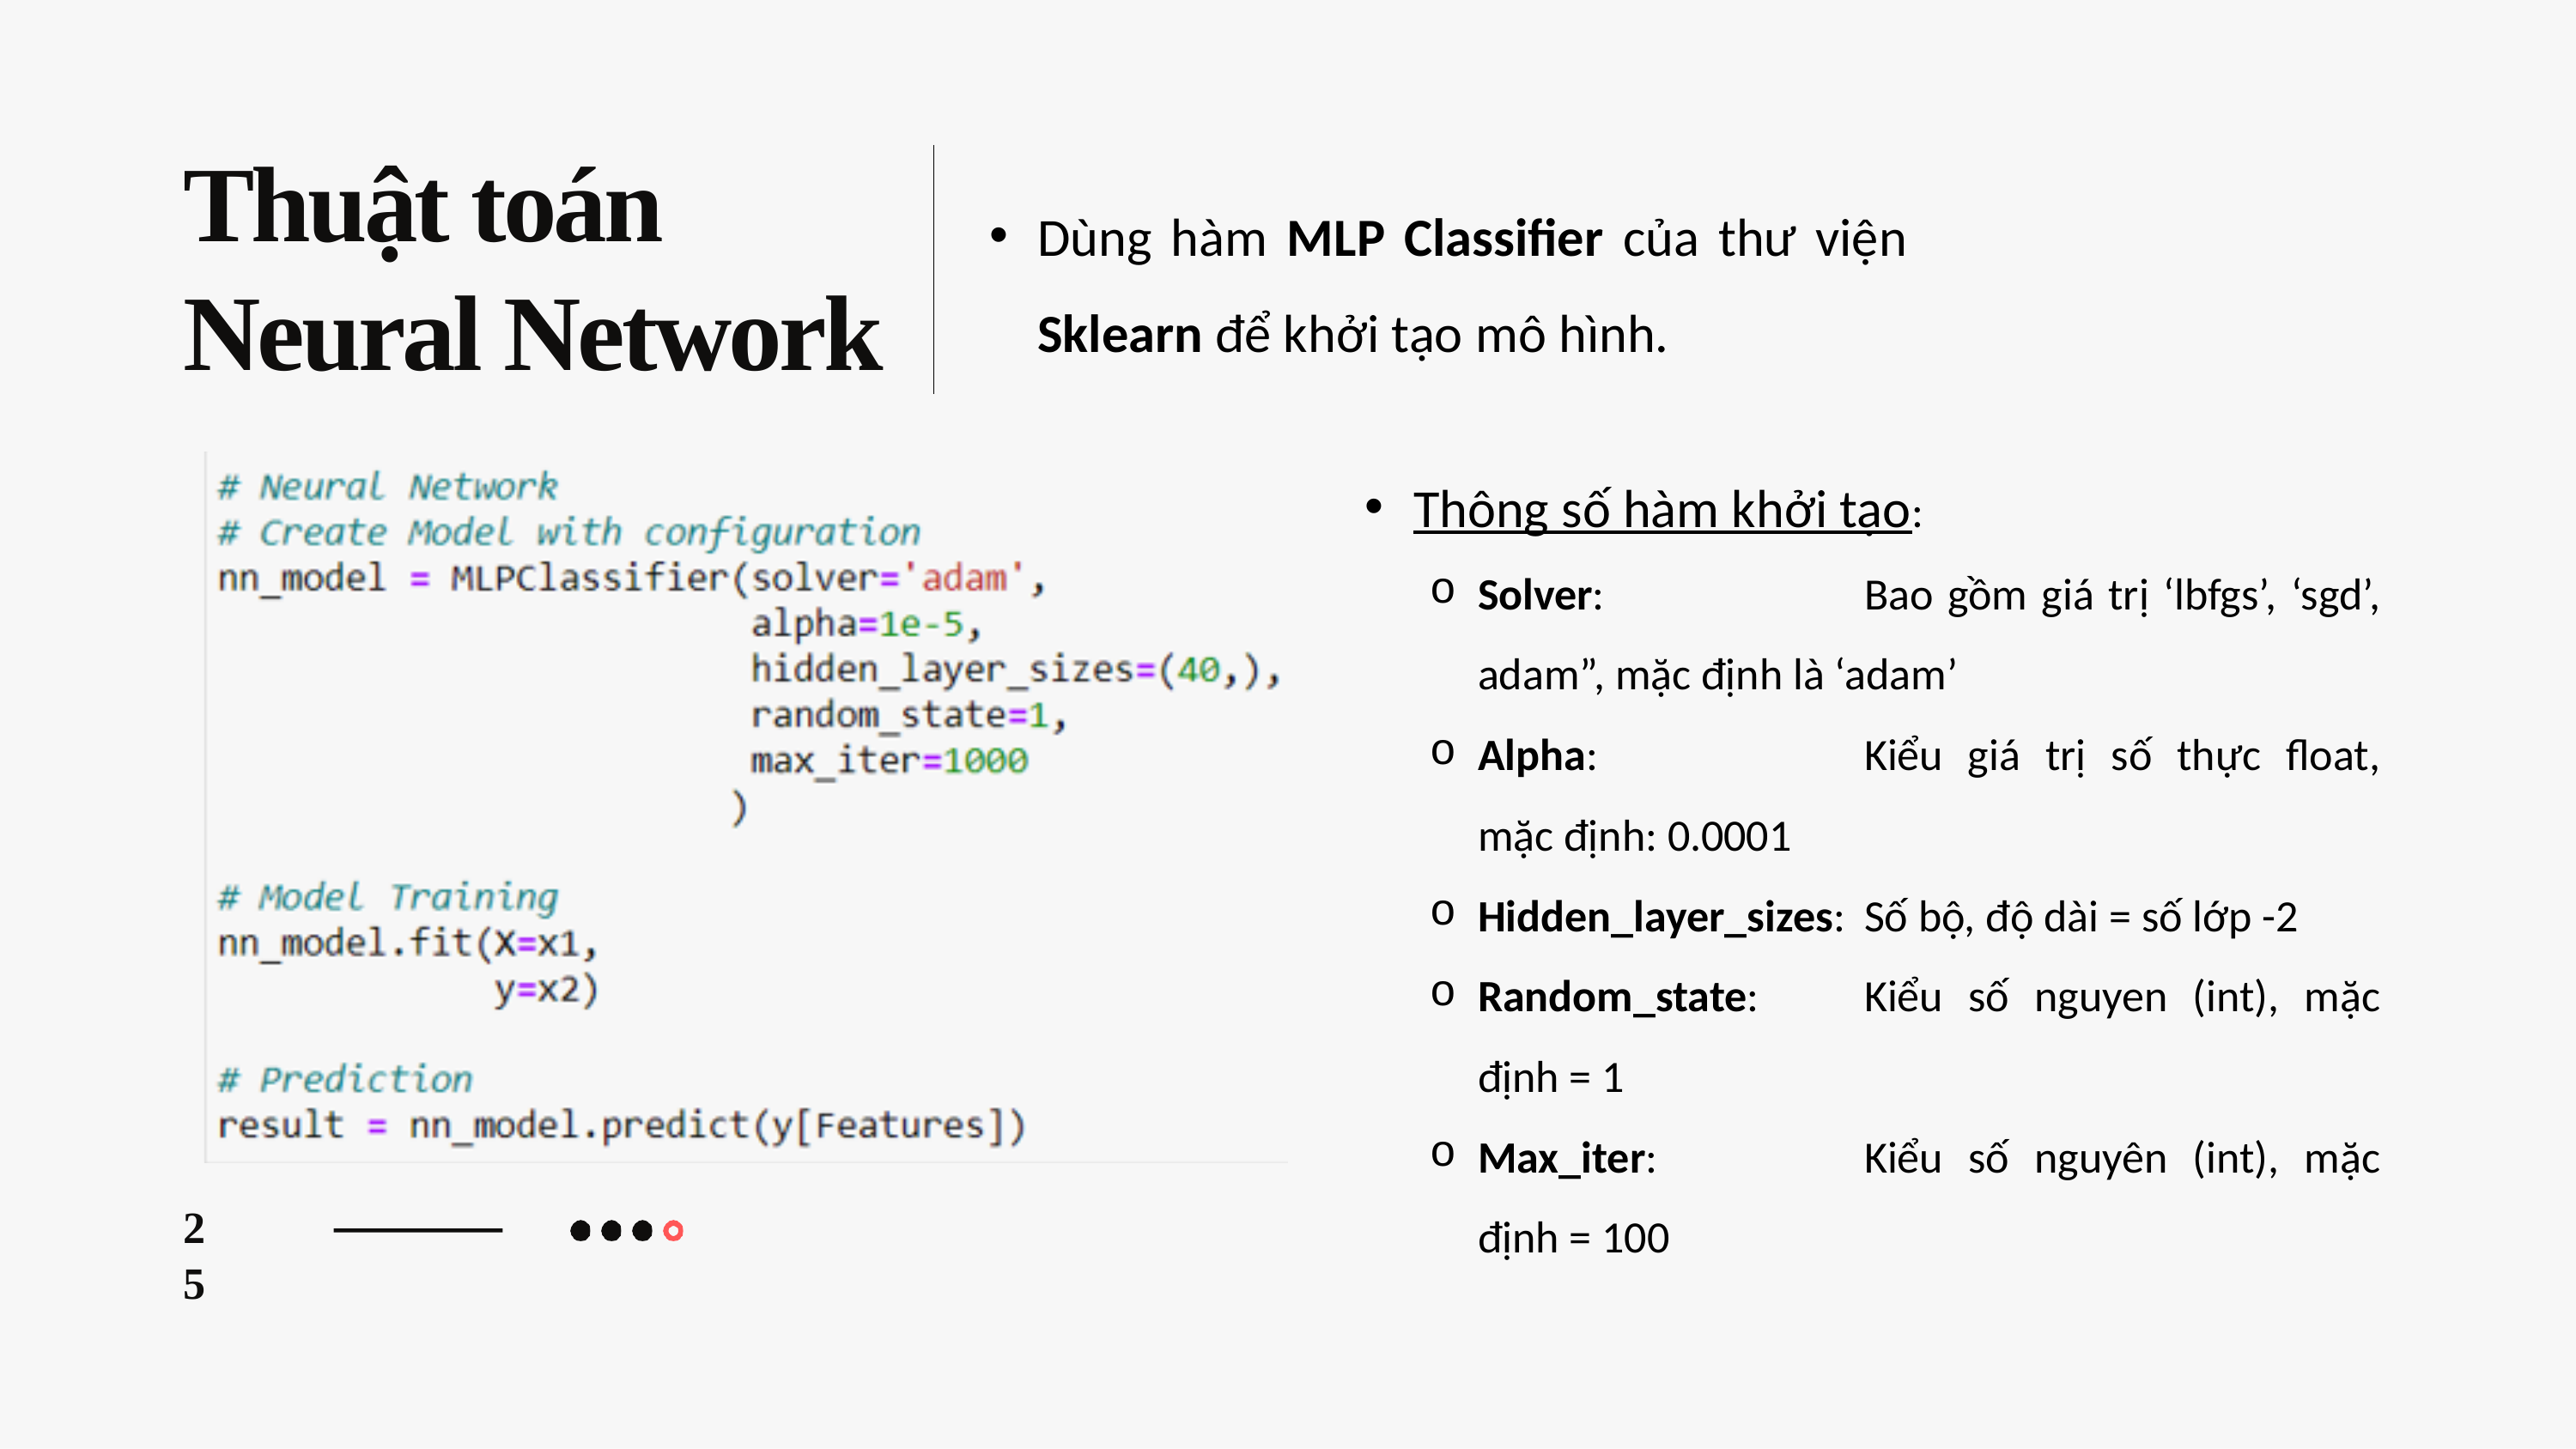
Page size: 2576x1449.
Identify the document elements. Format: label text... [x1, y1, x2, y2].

text_box [333, 1228, 503, 1233]
text_box Dùng hàm MLP Classifier của thư viện Sklearn để khởi tạo mô hình. [976, 164, 1921, 370]
text_box [570, 1220, 591, 1241]
text_box 2 5 [181, 1197, 236, 1308]
title Thuật toán Neural Network [181, 132, 891, 392]
text_box [663, 1220, 683, 1241]
text_box Thông số hàm khởi tạo: Solver: Bao gồm giá trị ‘lbfgs’, ‘sgd’, adam”, mặc định là ‘adam’ Alpha: Kiểu giá trị số thực float, mặc định: 0.0001 Hidden_layer_sizes: Số bộ, độ dài = số lớp -2 Random_state: Kiểu số nguyen (int), mặc định = 1 Max_iter: Kiểu số nguyên (int), mặc định = 100 [1352, 434, 2394, 1269]
picture [204, 452, 1289, 1163]
text_box [601, 1220, 622, 1241]
text_box [632, 1220, 653, 1241]
